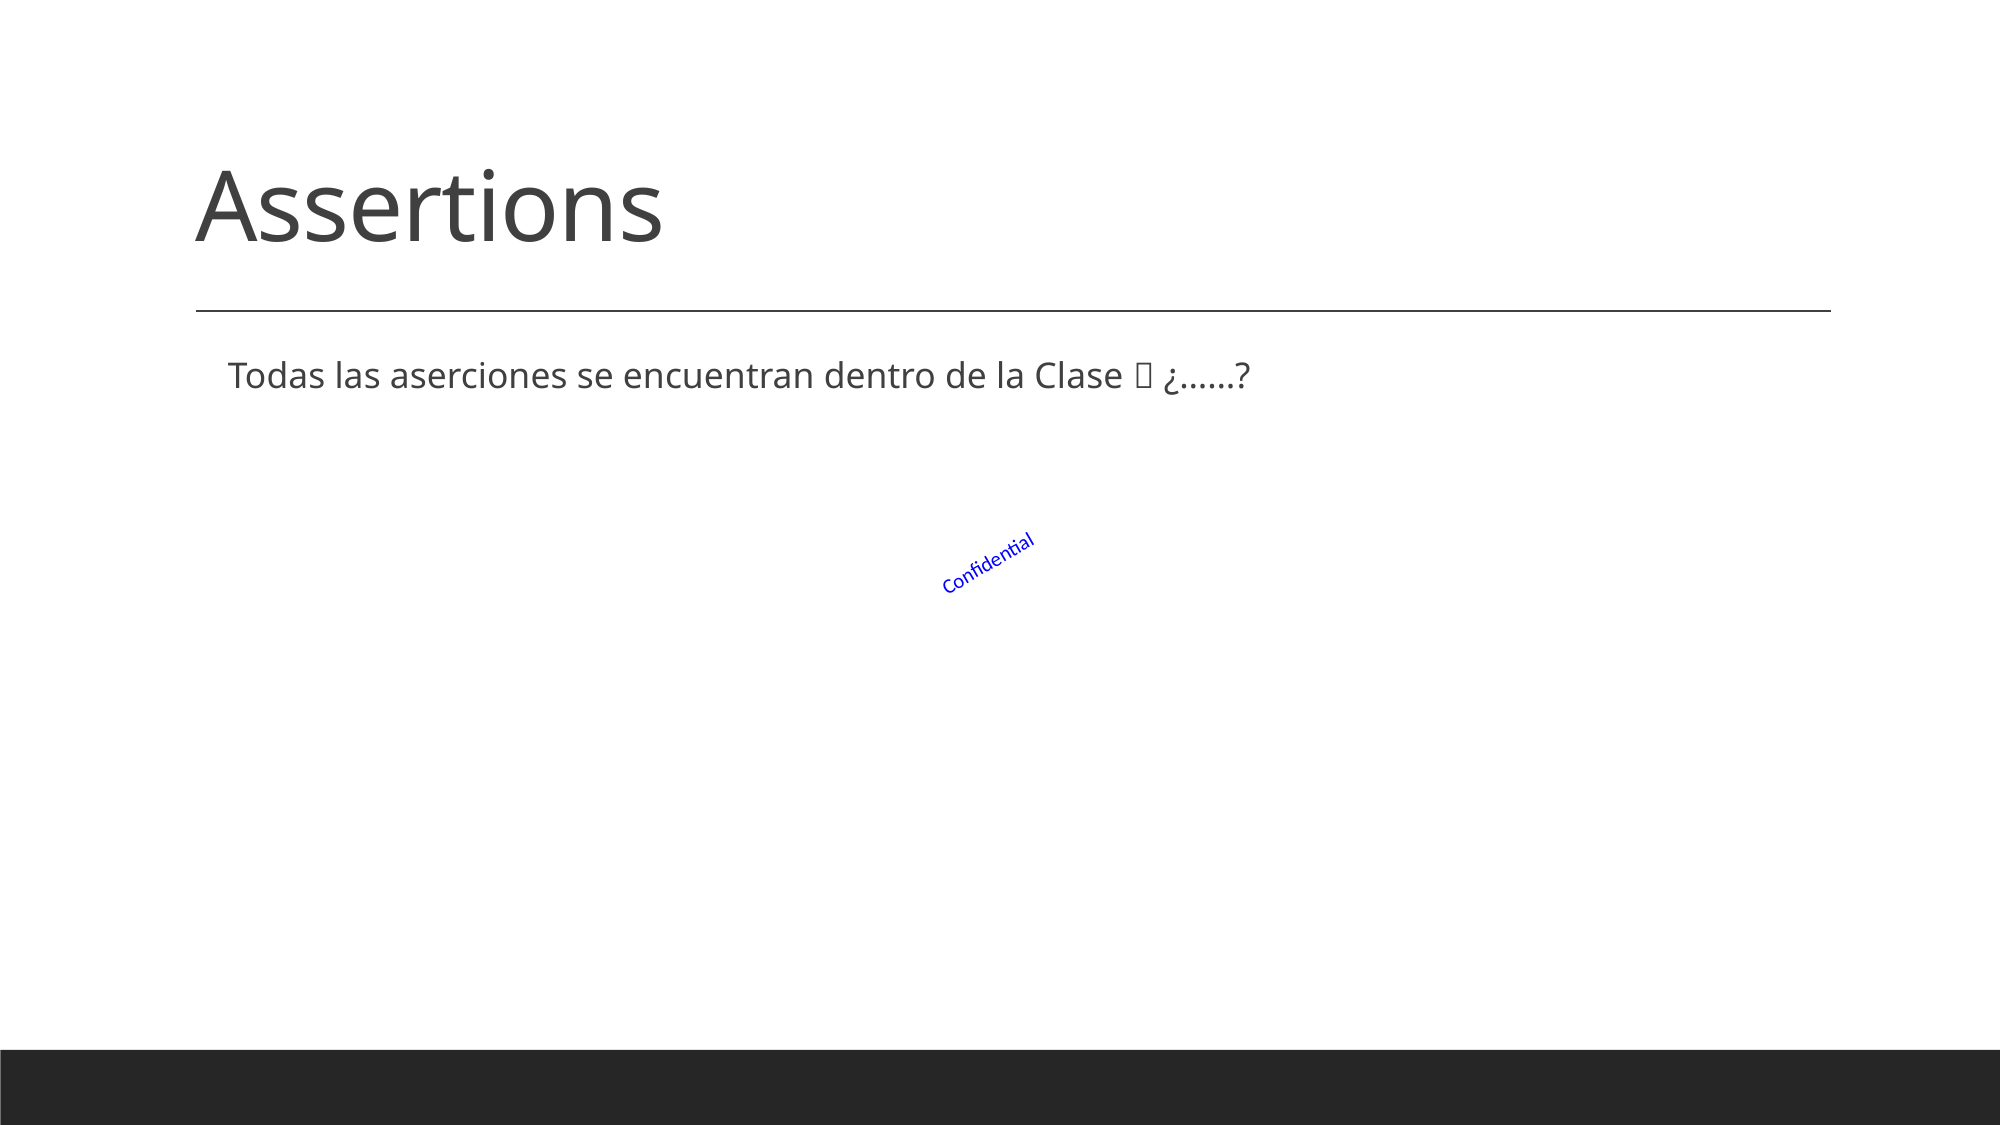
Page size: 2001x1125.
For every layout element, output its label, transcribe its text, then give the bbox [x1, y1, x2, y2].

title Assertions [180, 31, 1830, 270]
list Todas las aserciones se encuentran dentro de la Clase  ¿……? [180, 345, 1830, 963]
